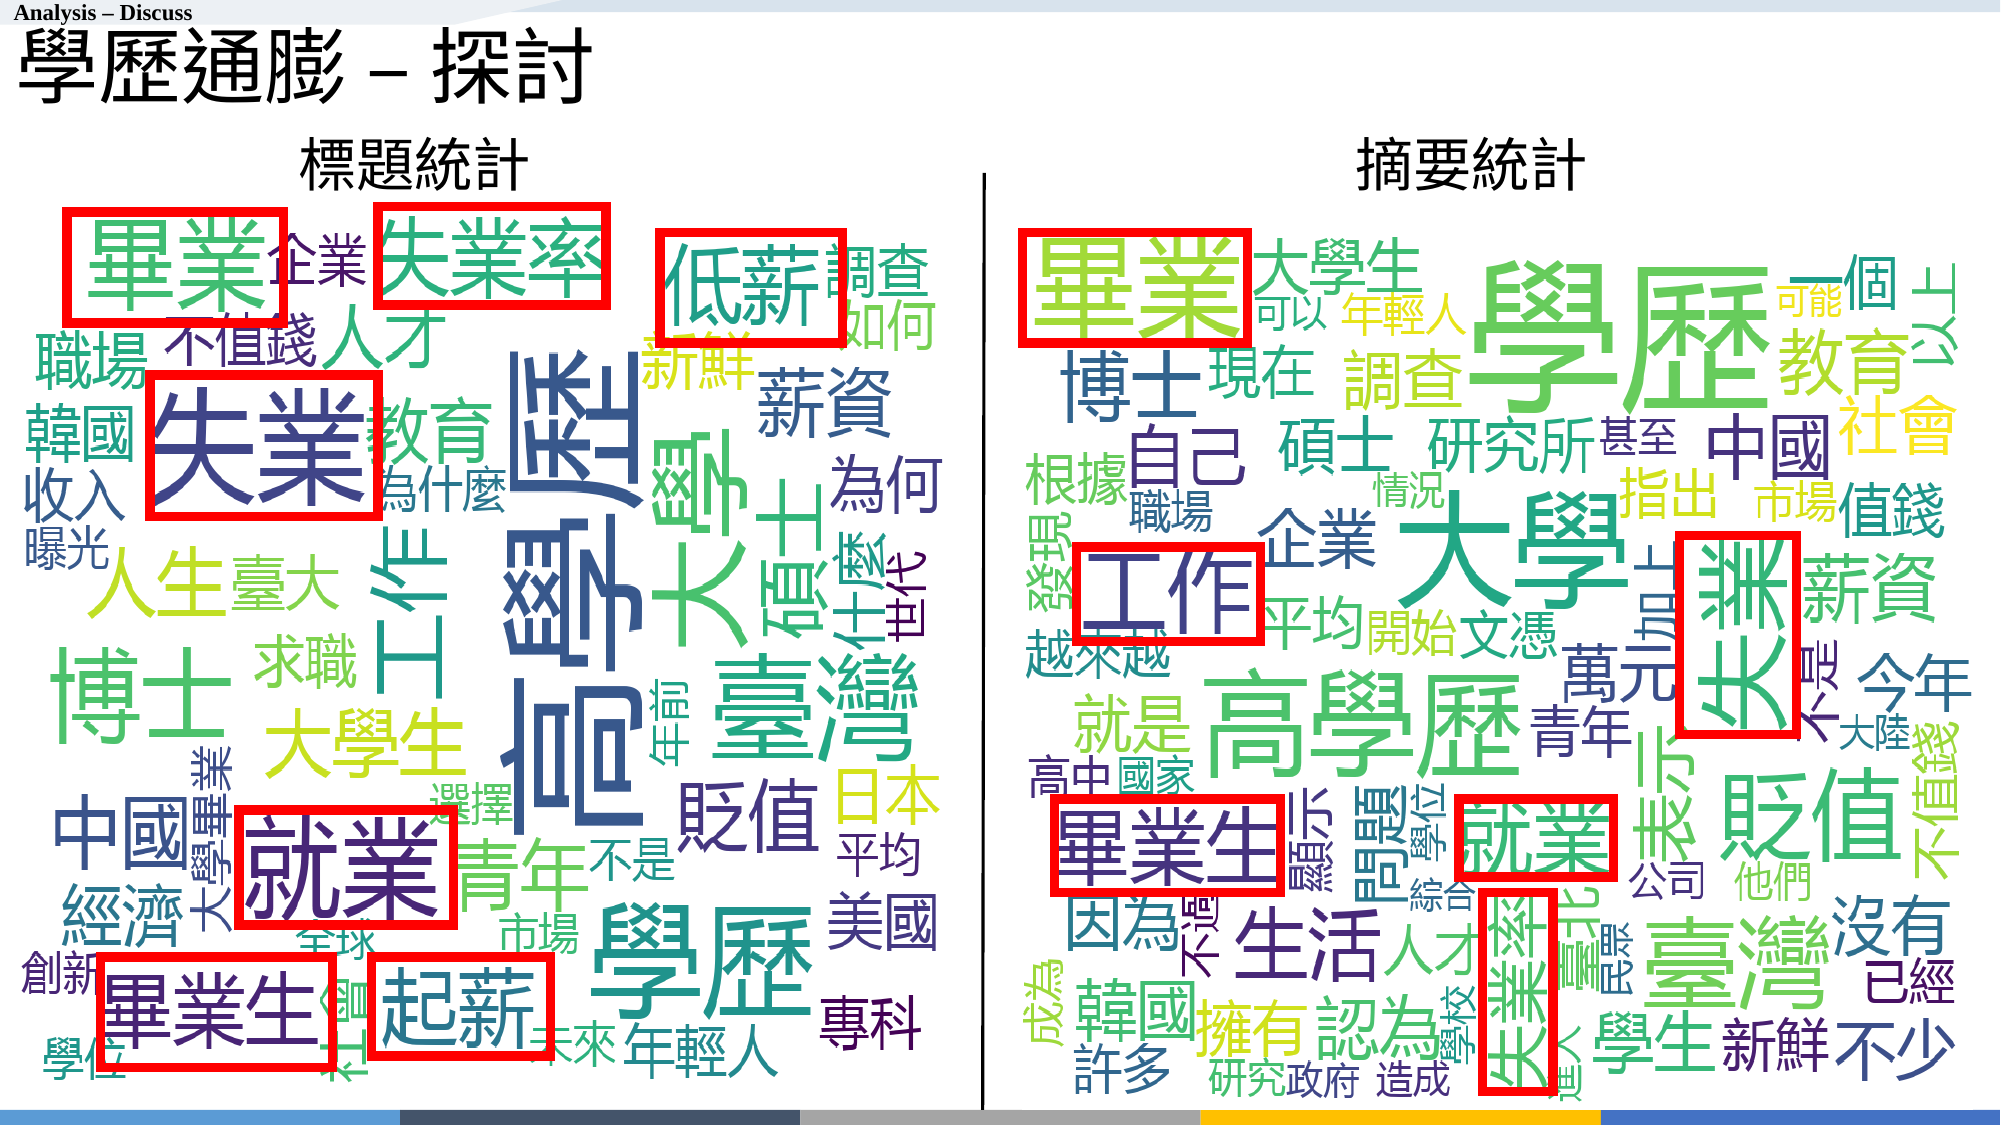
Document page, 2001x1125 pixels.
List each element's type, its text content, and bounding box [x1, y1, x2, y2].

title 學歷通膨 – 探討 [0, 0, 1281, 141]
text_box [66, 211, 284, 215]
text_box Analysis – Discuss [0, 0, 563, 25]
text_box [377, 205, 607, 215]
text_box 摘要統計 [1340, 120, 1625, 206]
text_box 標題統計 [283, 120, 568, 206]
picture [18, 215, 945, 1094]
picture [1022, 232, 1973, 1110]
